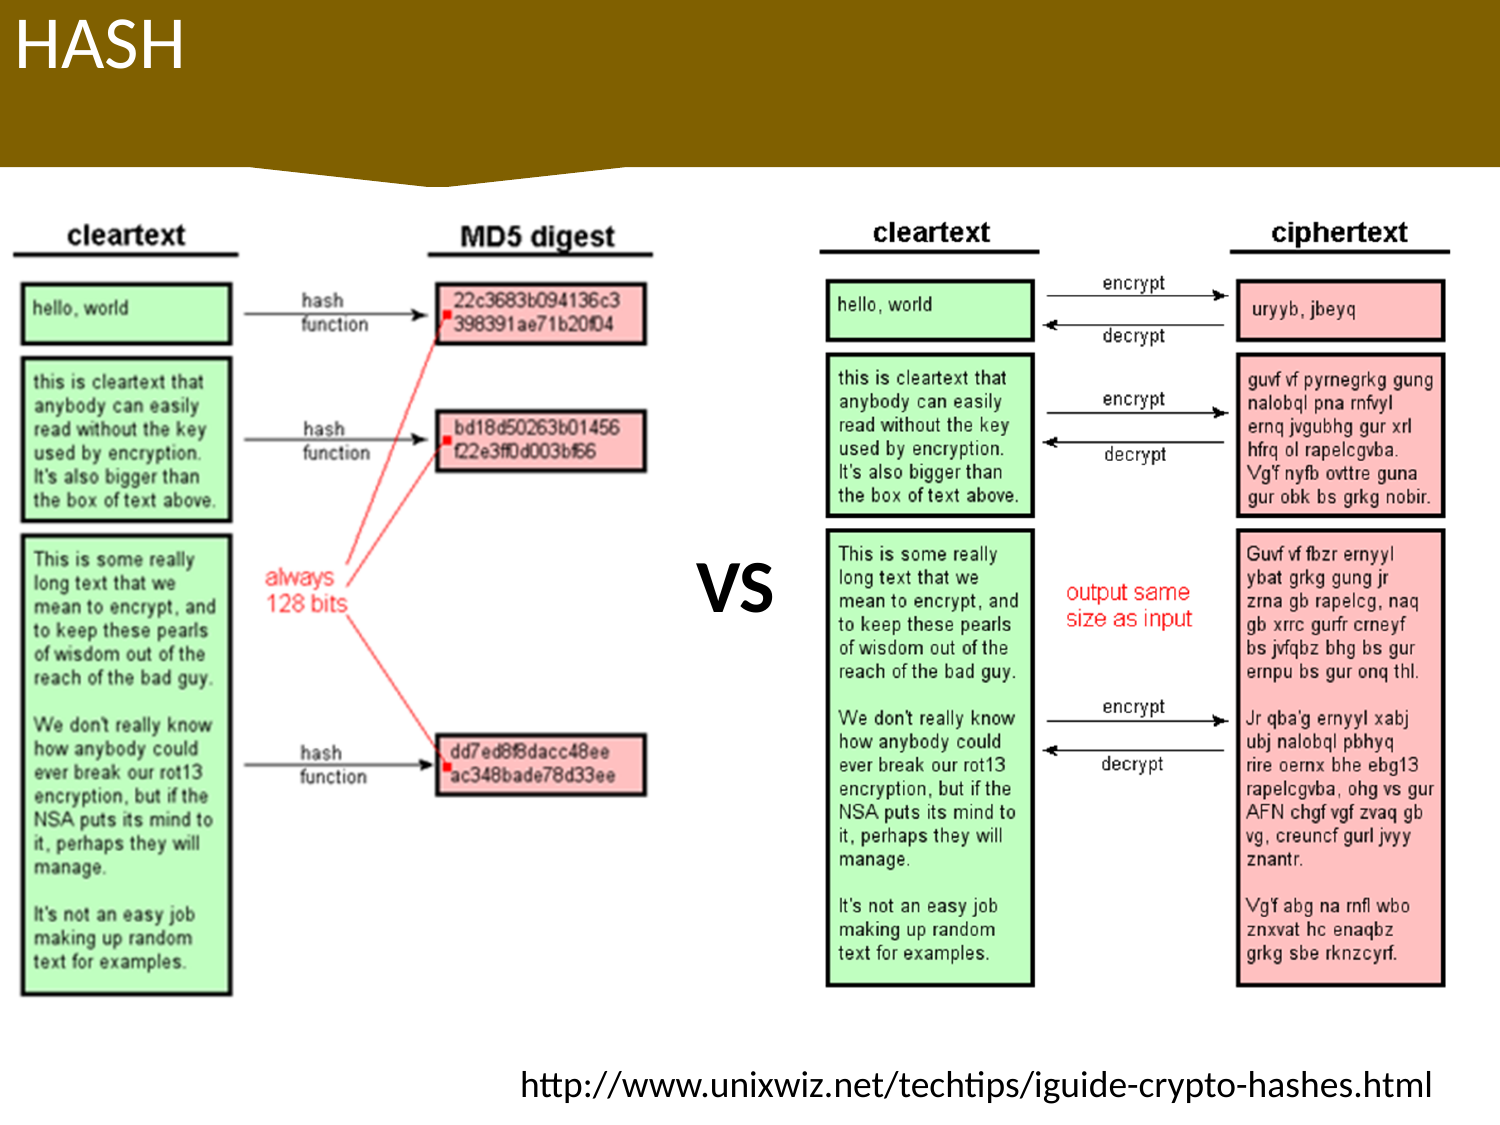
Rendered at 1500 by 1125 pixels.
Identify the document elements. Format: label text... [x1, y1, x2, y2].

text_box http://www.unixwiz.net/techtips/iguide-crypto-hashes.html [505, 1052, 1469, 1113]
text_box HASH [0, 0, 1500, 187]
text_box VS [681, 530, 791, 635]
picture [0, 187, 671, 1009]
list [812, 198, 1470, 999]
